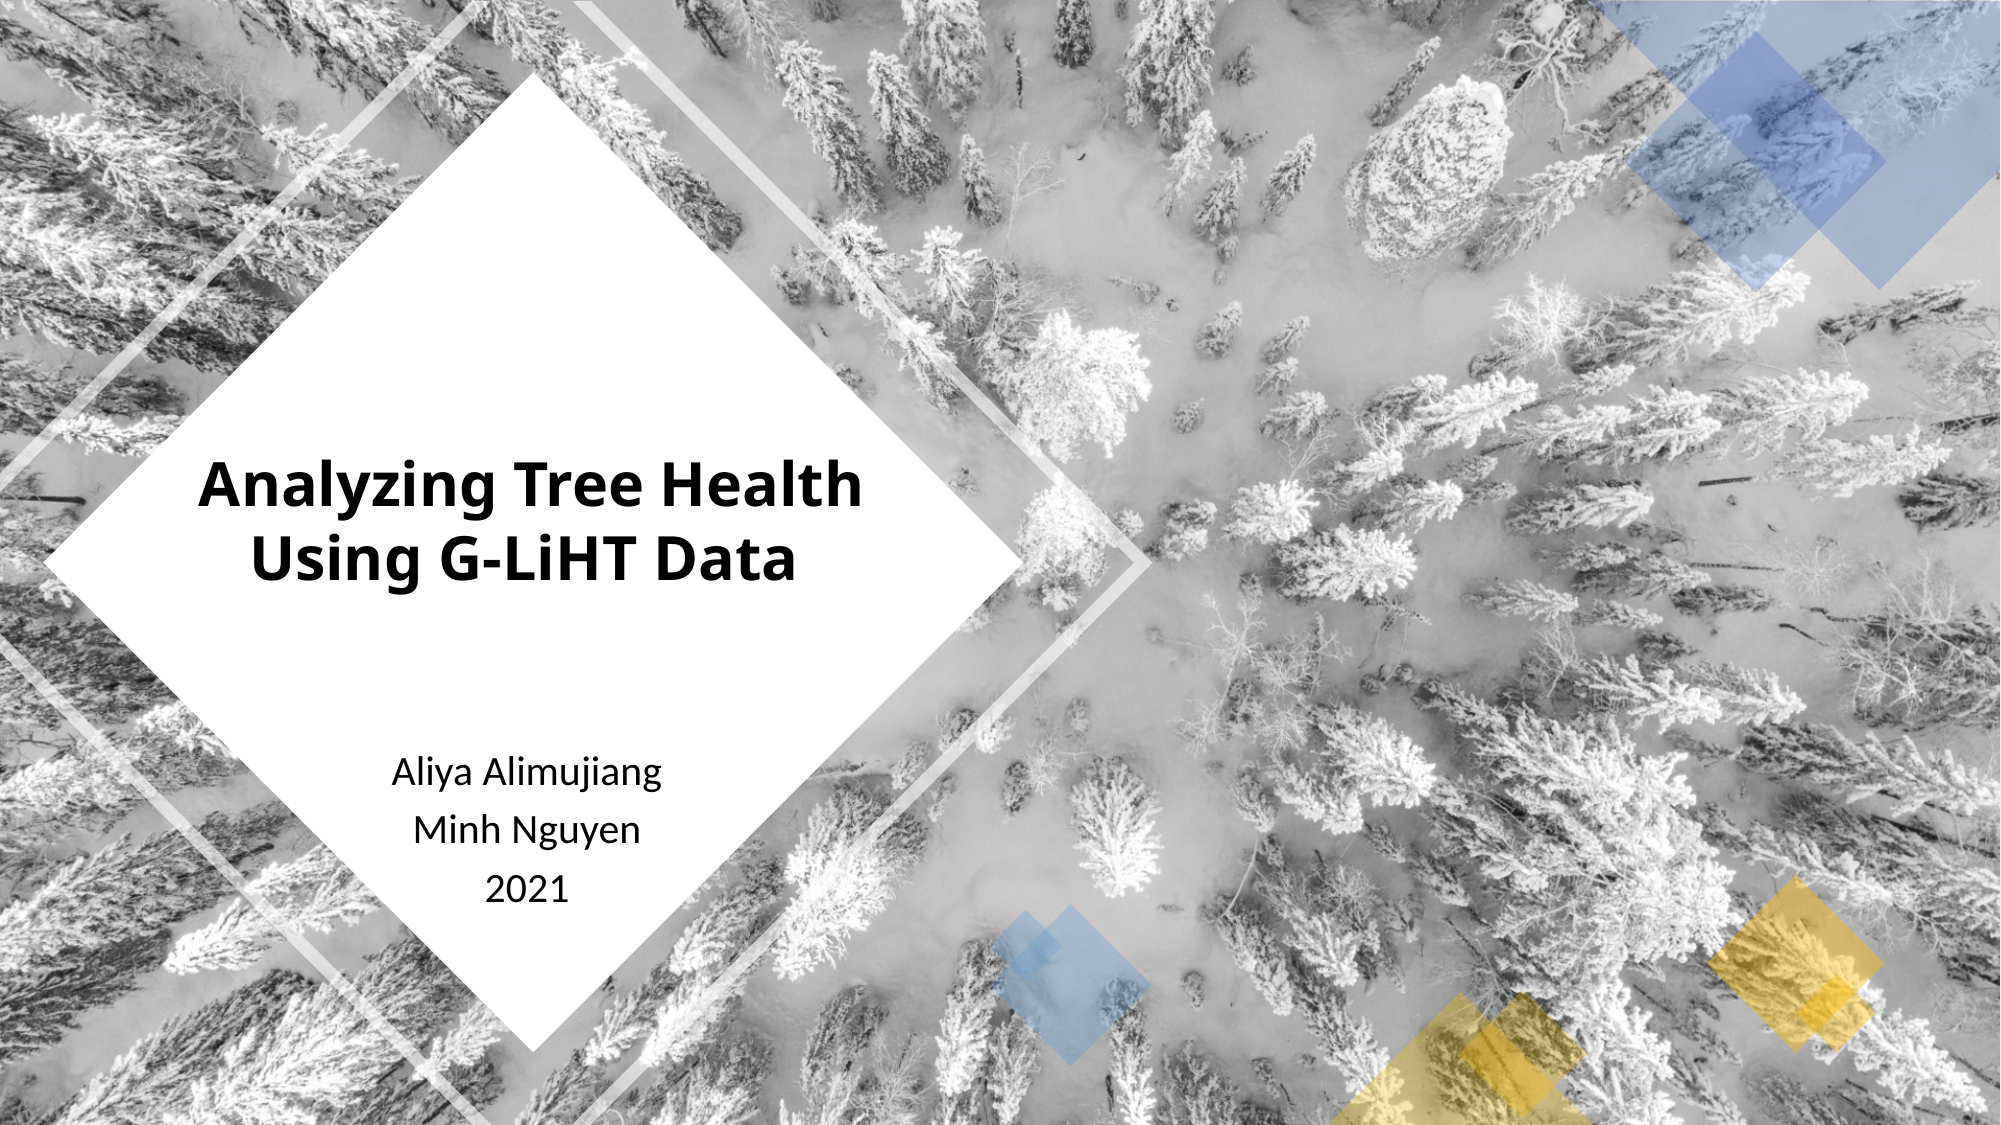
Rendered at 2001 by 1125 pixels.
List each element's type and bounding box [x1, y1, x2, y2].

text_box [1326, 991, 1595, 1125]
text_box [999, 920, 1128, 1043]
text_box [1732, 900, 1865, 1041]
picture [0, 0, 2000, 1125]
